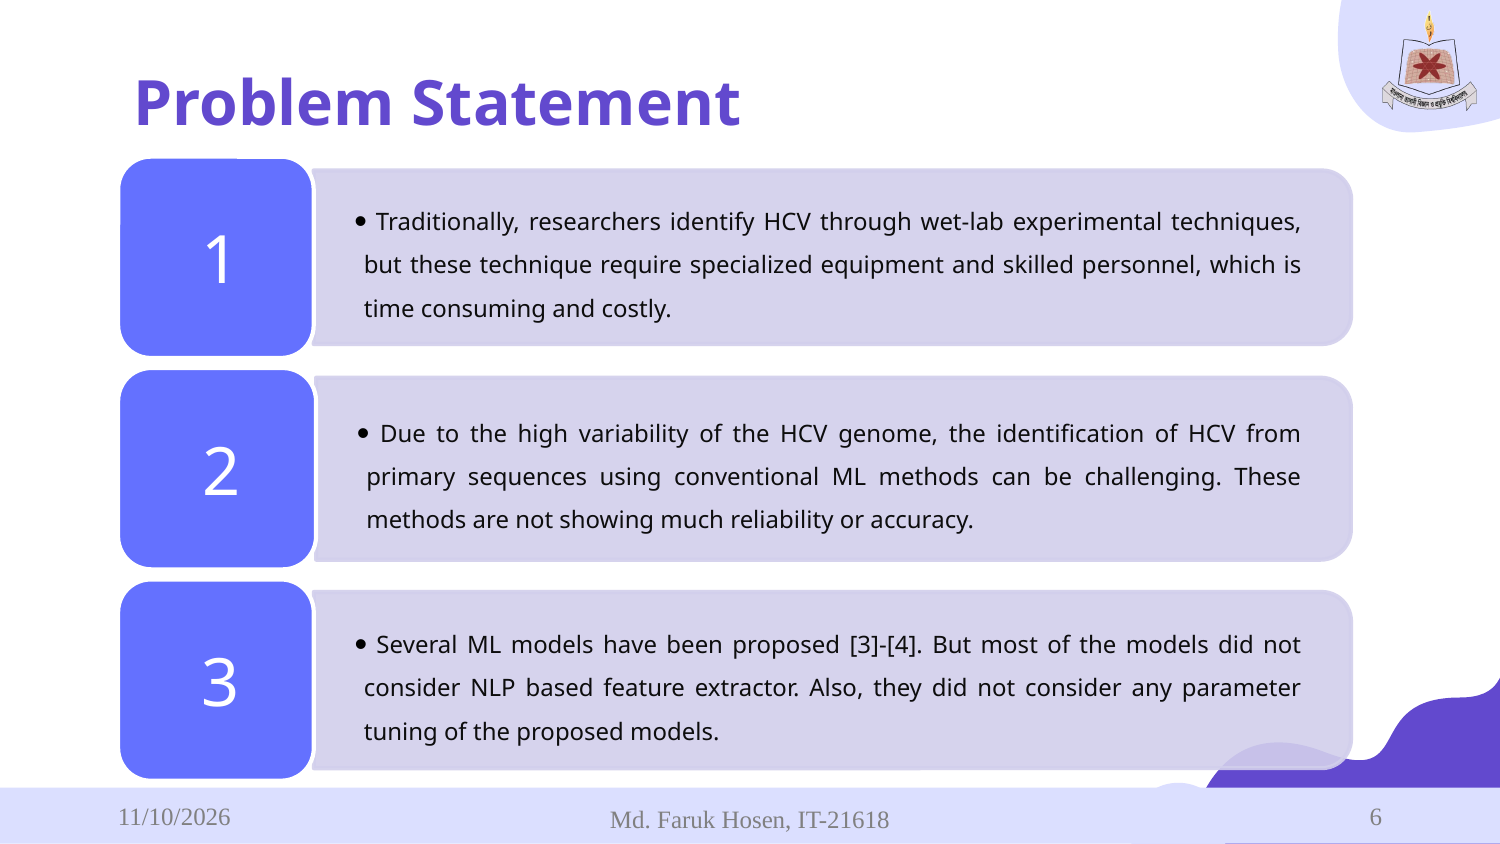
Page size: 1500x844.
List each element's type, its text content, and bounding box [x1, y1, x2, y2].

title Problem Statement [118, 47, 1332, 142]
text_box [0, 786, 1500, 844]
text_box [1335, 0, 1500, 137]
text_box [117, 156, 1352, 782]
